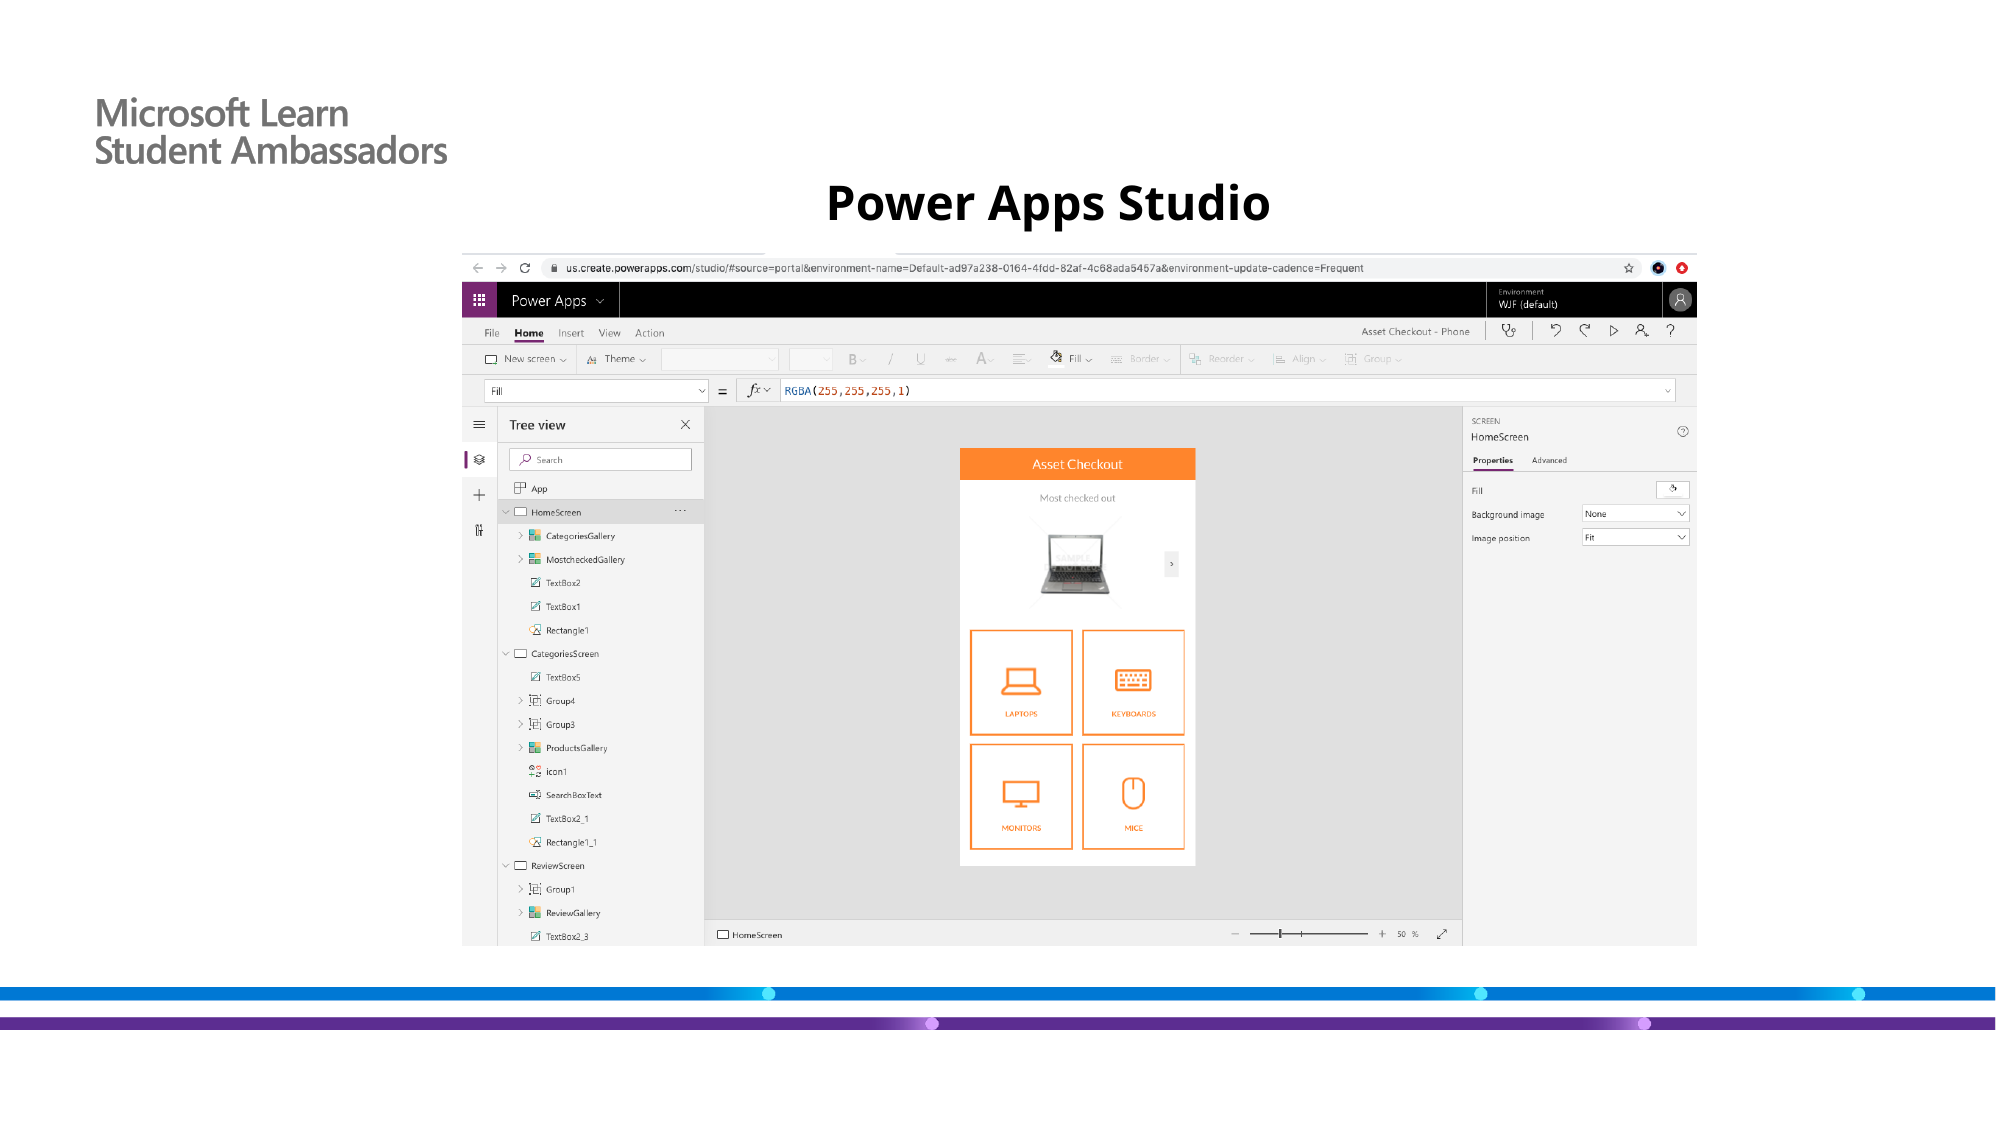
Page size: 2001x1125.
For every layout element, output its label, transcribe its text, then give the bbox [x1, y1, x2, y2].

picture [462, 253, 1697, 947]
picture [0, 987, 2000, 1030]
picture [96, 97, 447, 164]
text_box Power Apps Studio [810, 157, 2000, 346]
